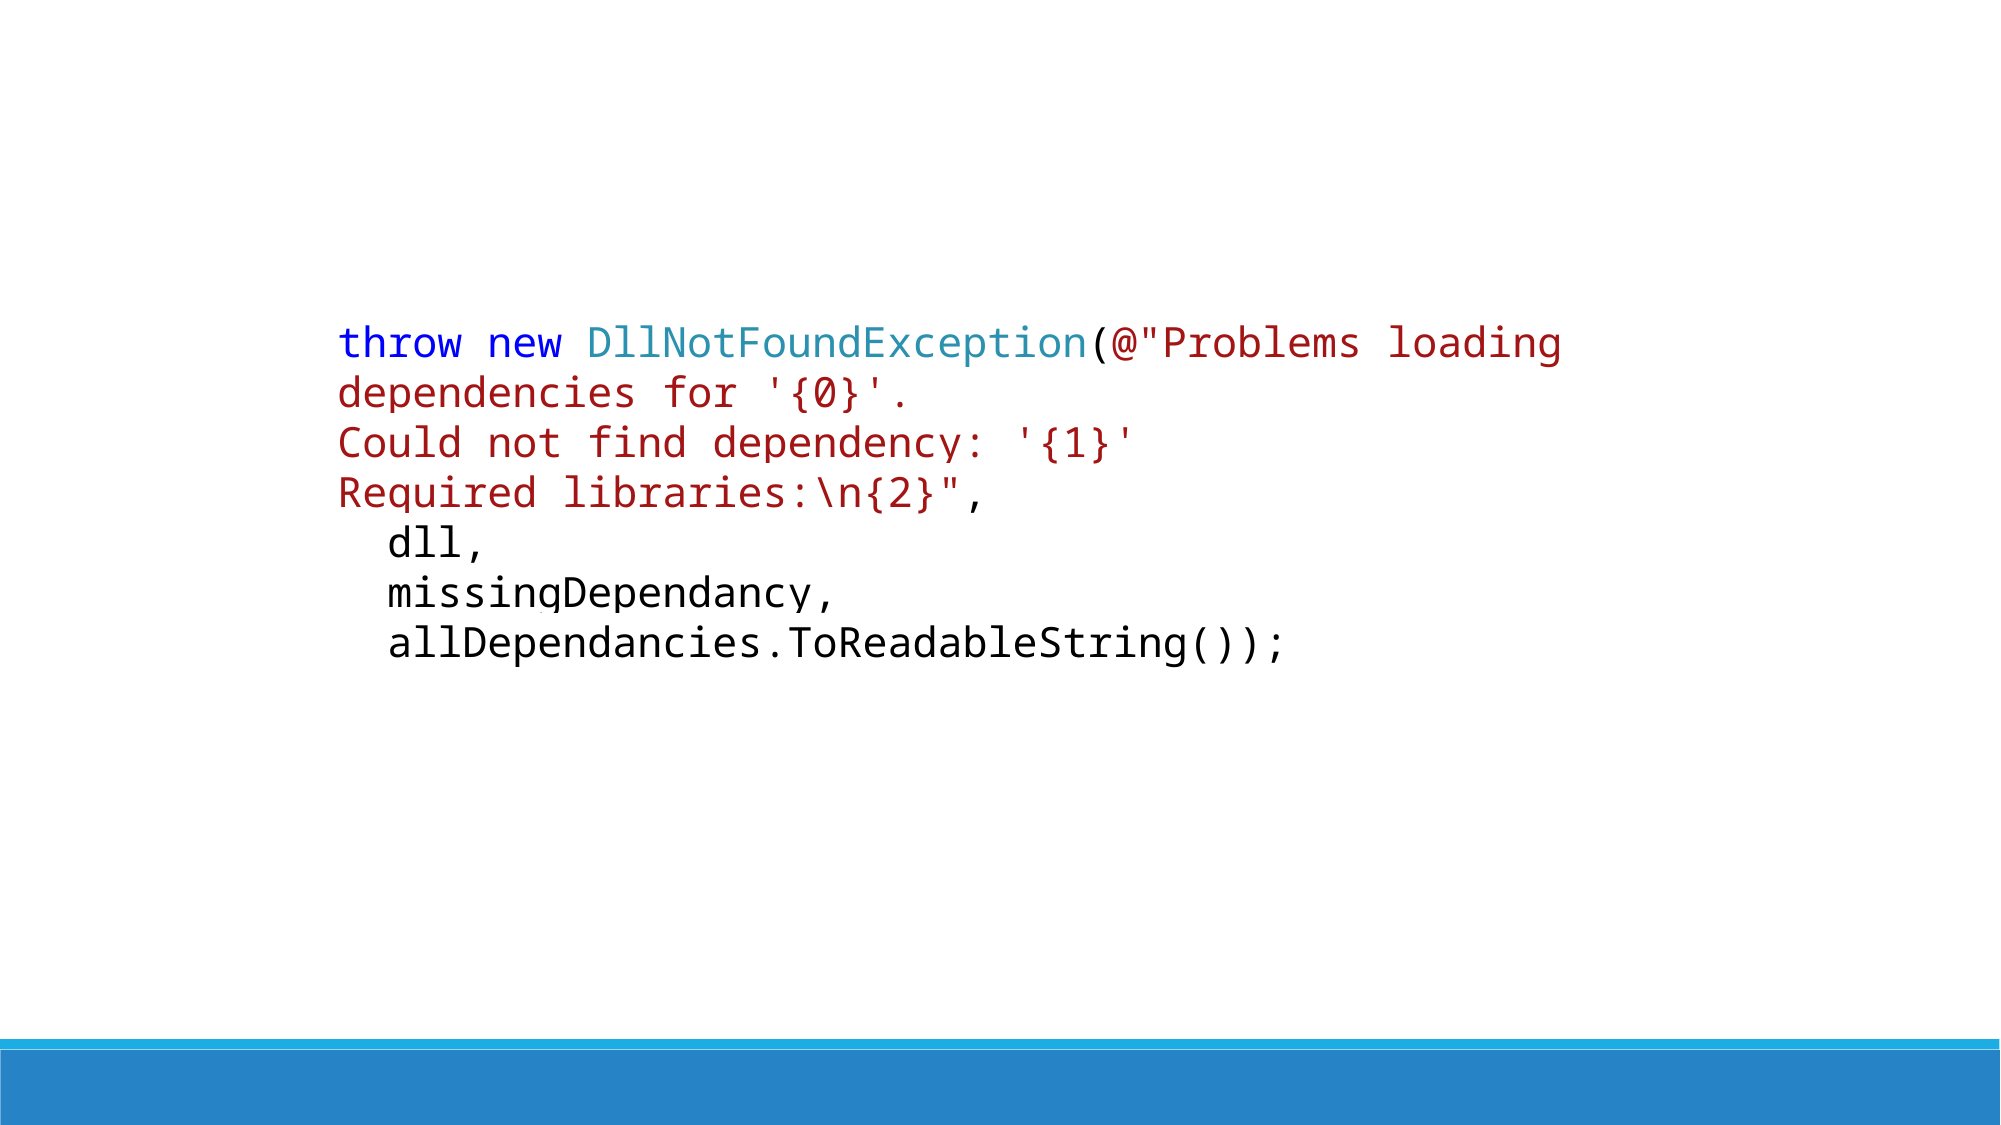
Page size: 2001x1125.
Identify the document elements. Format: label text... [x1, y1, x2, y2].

text_box throw new DllNotFoundException(@"Problems loading dependencies for '{0}'. Could not find dependency: '{1}' Required libraries:\n{2}", dll, missingDependancy, allDependancies.ToReadableString()); [322, 308, 1735, 674]
